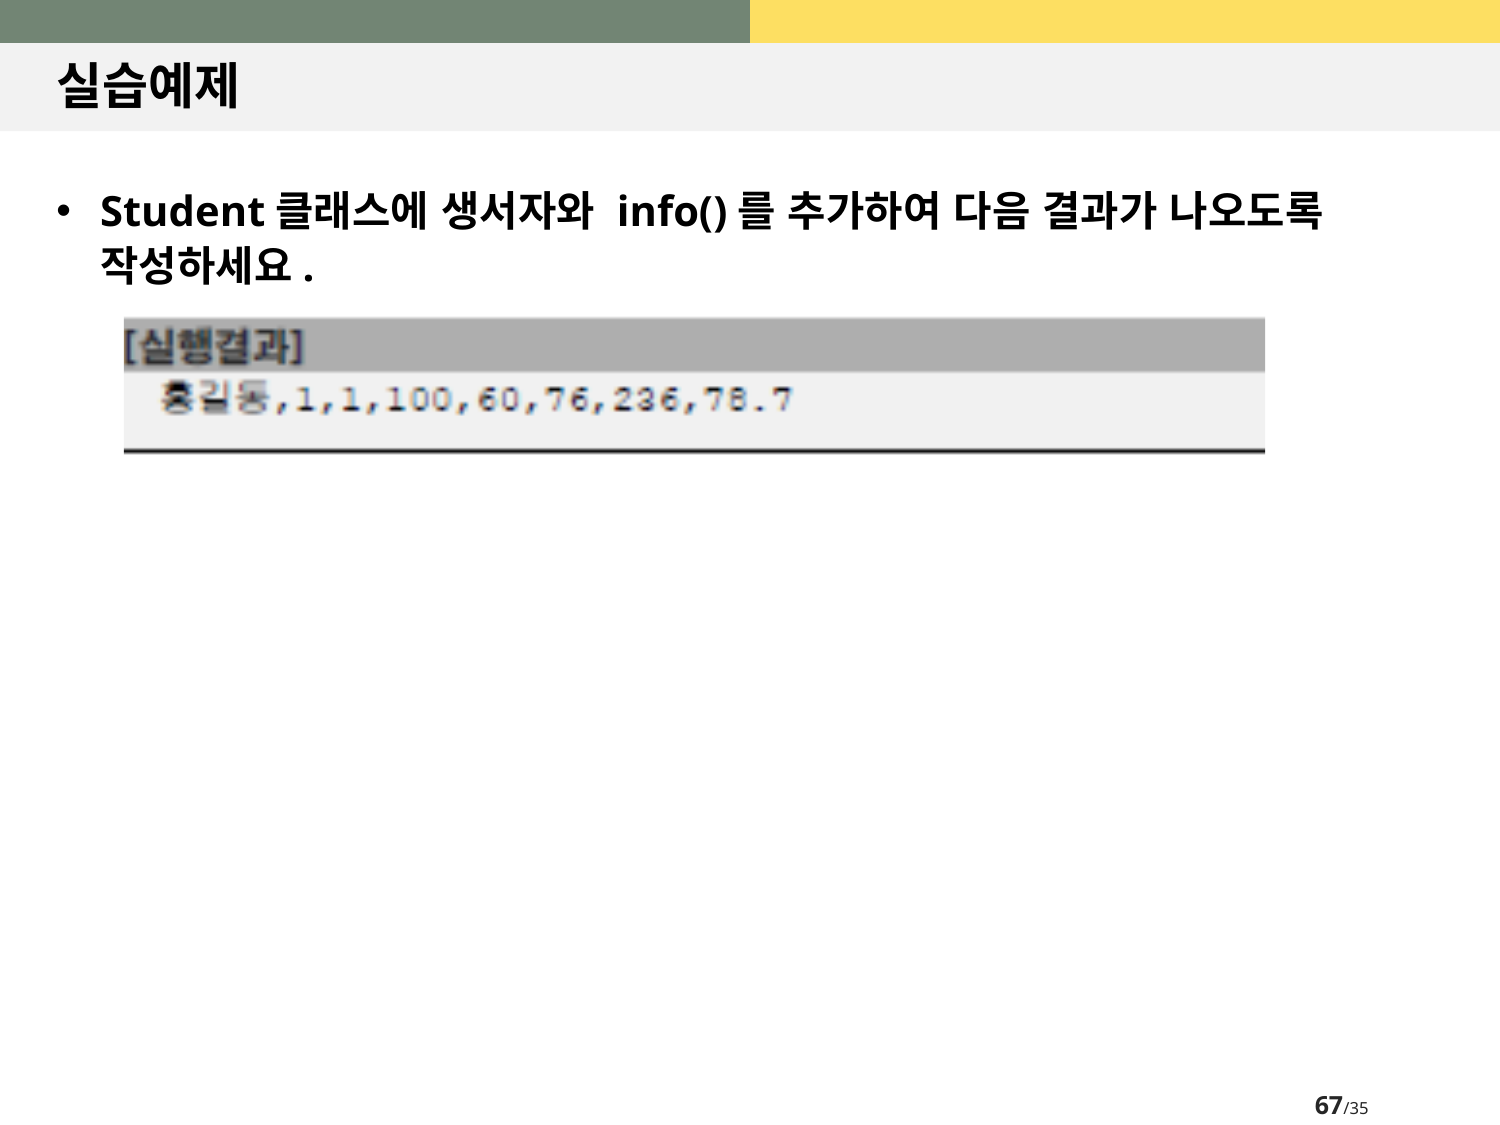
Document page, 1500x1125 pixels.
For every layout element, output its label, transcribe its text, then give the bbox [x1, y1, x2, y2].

picture [123, 306, 1266, 459]
title 실습예제 [41, 42, 1459, 128]
list Student클래스에 생서자와 info()를 추가하여 다음 결과가 나오도록 작성하세요. [41, 172, 1459, 1048]
